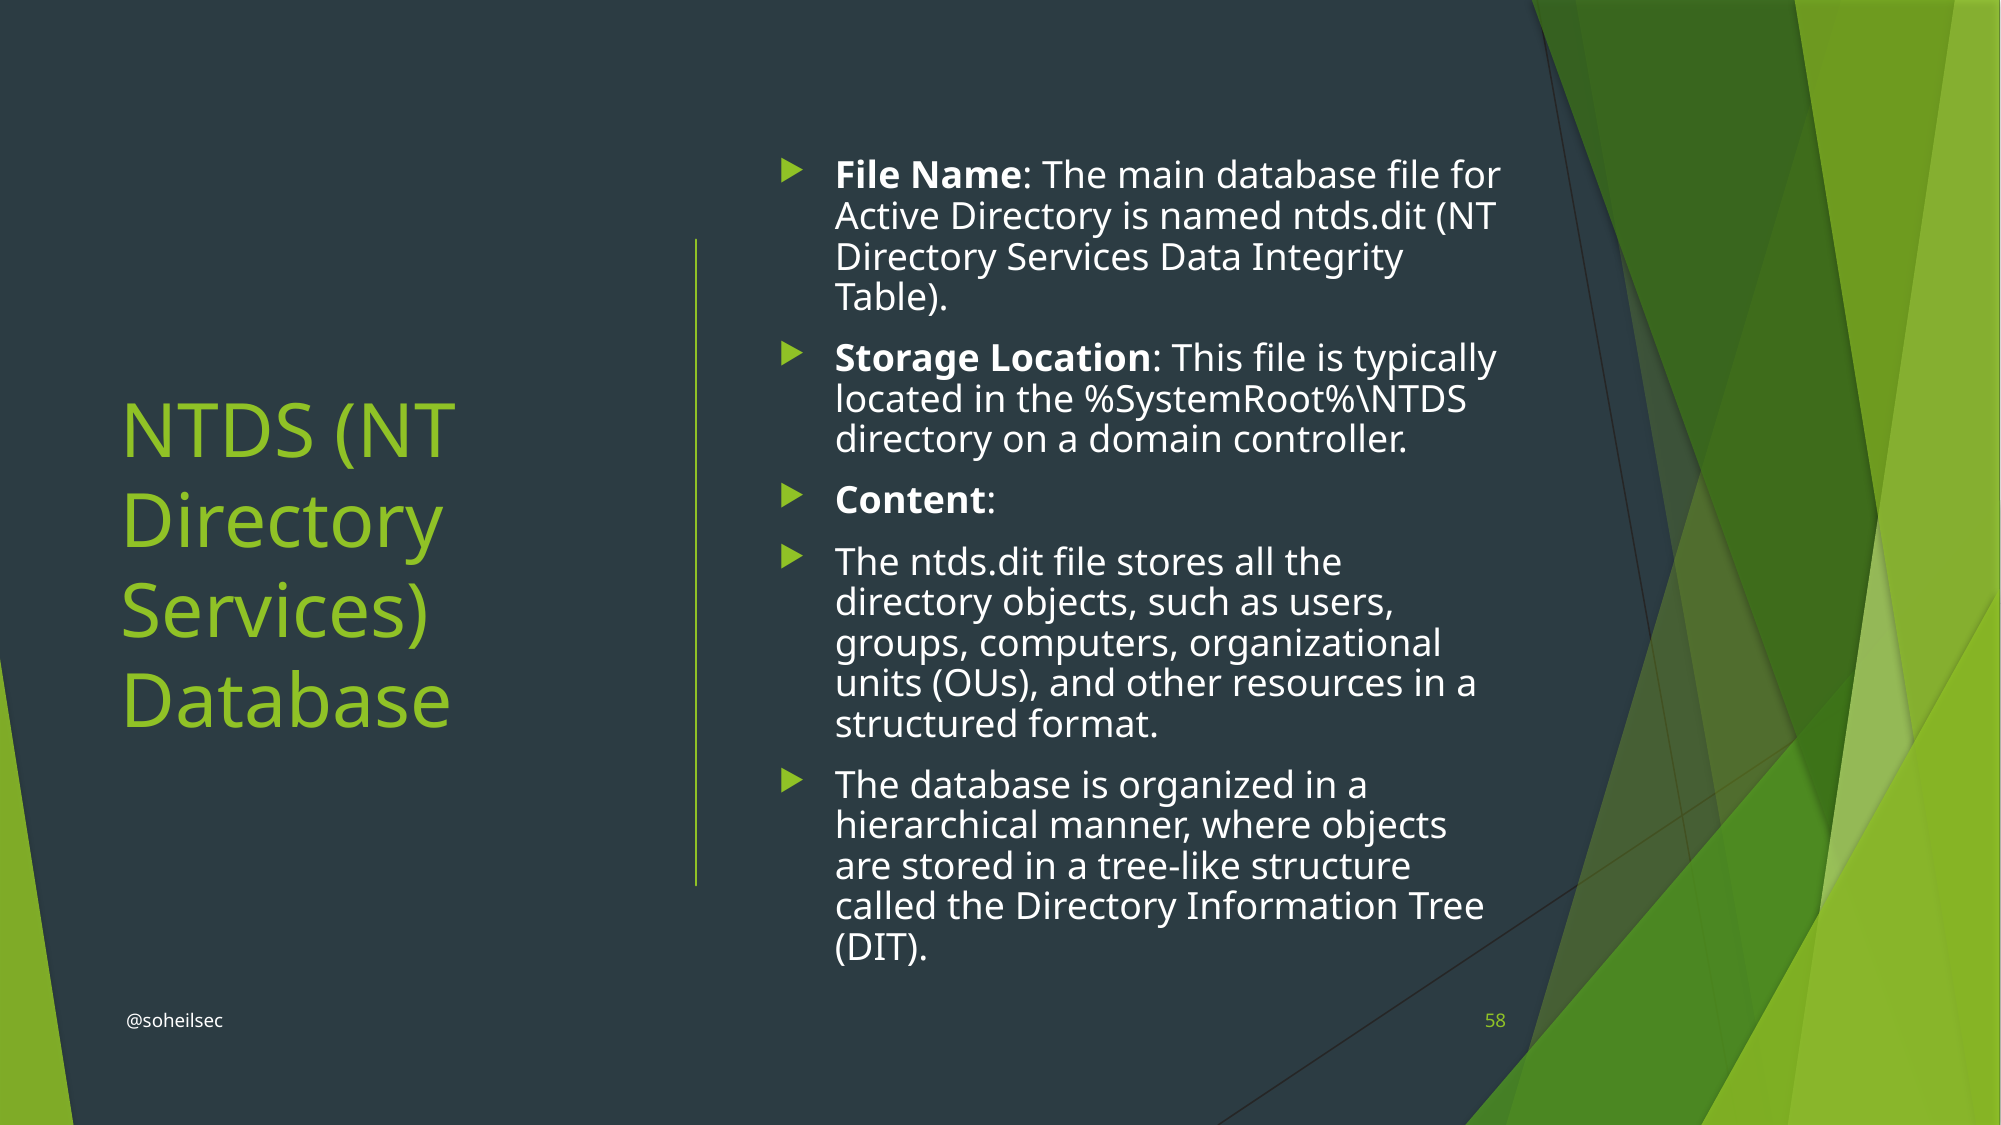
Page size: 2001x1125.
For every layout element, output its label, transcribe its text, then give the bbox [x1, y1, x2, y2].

list File Name: The main database file for Active Directory is named ntds.dit (NT Directory Services Data Integrity Table). Storage Location: This file is typically located in the %SystemRoot%\NTDS directory on a domain controller. Content: The ntds.dit file stores all the directory objects, such as users, groups, computers, organizational units (OUs), and other resources in a structured format. The database is organized in a hierarchical manner, where objects are stored in a tree-like structure called the Directory Information Tree (DIT). [763, 133, 1522, 991]
title NTDS (NT Directory Services) Database [105, 133, 658, 991]
slide_number 58 [1409, 991, 1522, 1051]
footer @soheilsec [111, 991, 1145, 1051]
